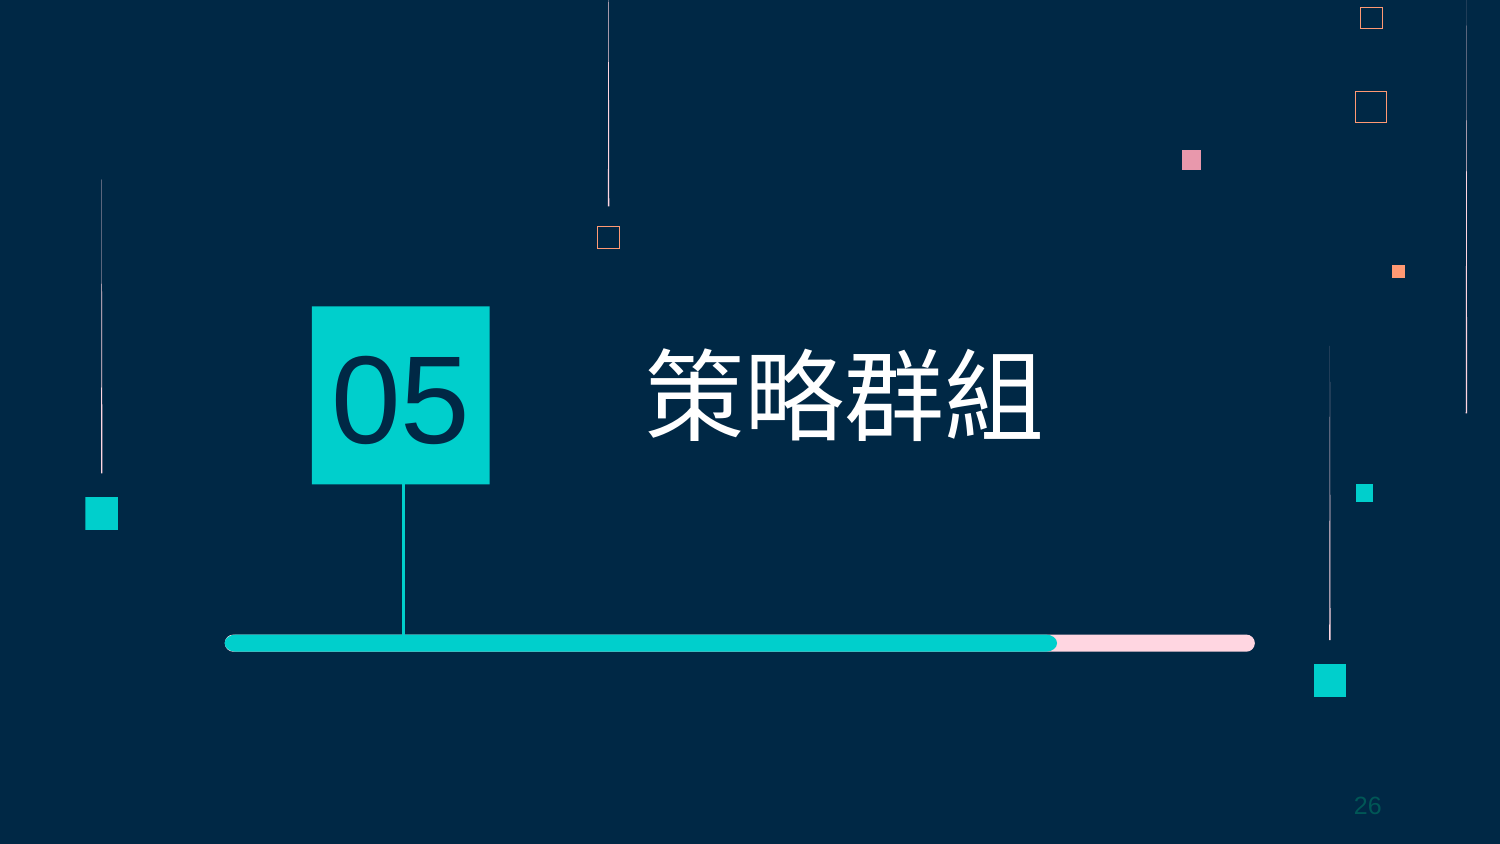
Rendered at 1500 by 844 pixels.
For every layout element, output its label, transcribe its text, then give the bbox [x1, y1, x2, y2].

text_box [224, 634, 1058, 652]
title 05 [296, 345, 506, 441]
title 策略群組 [629, 331, 1060, 469]
slide_number 26 [1059, 782, 1397, 828]
text_box [311, 441, 490, 485]
text_box [311, 306, 490, 345]
text_box [1049, 634, 1255, 652]
